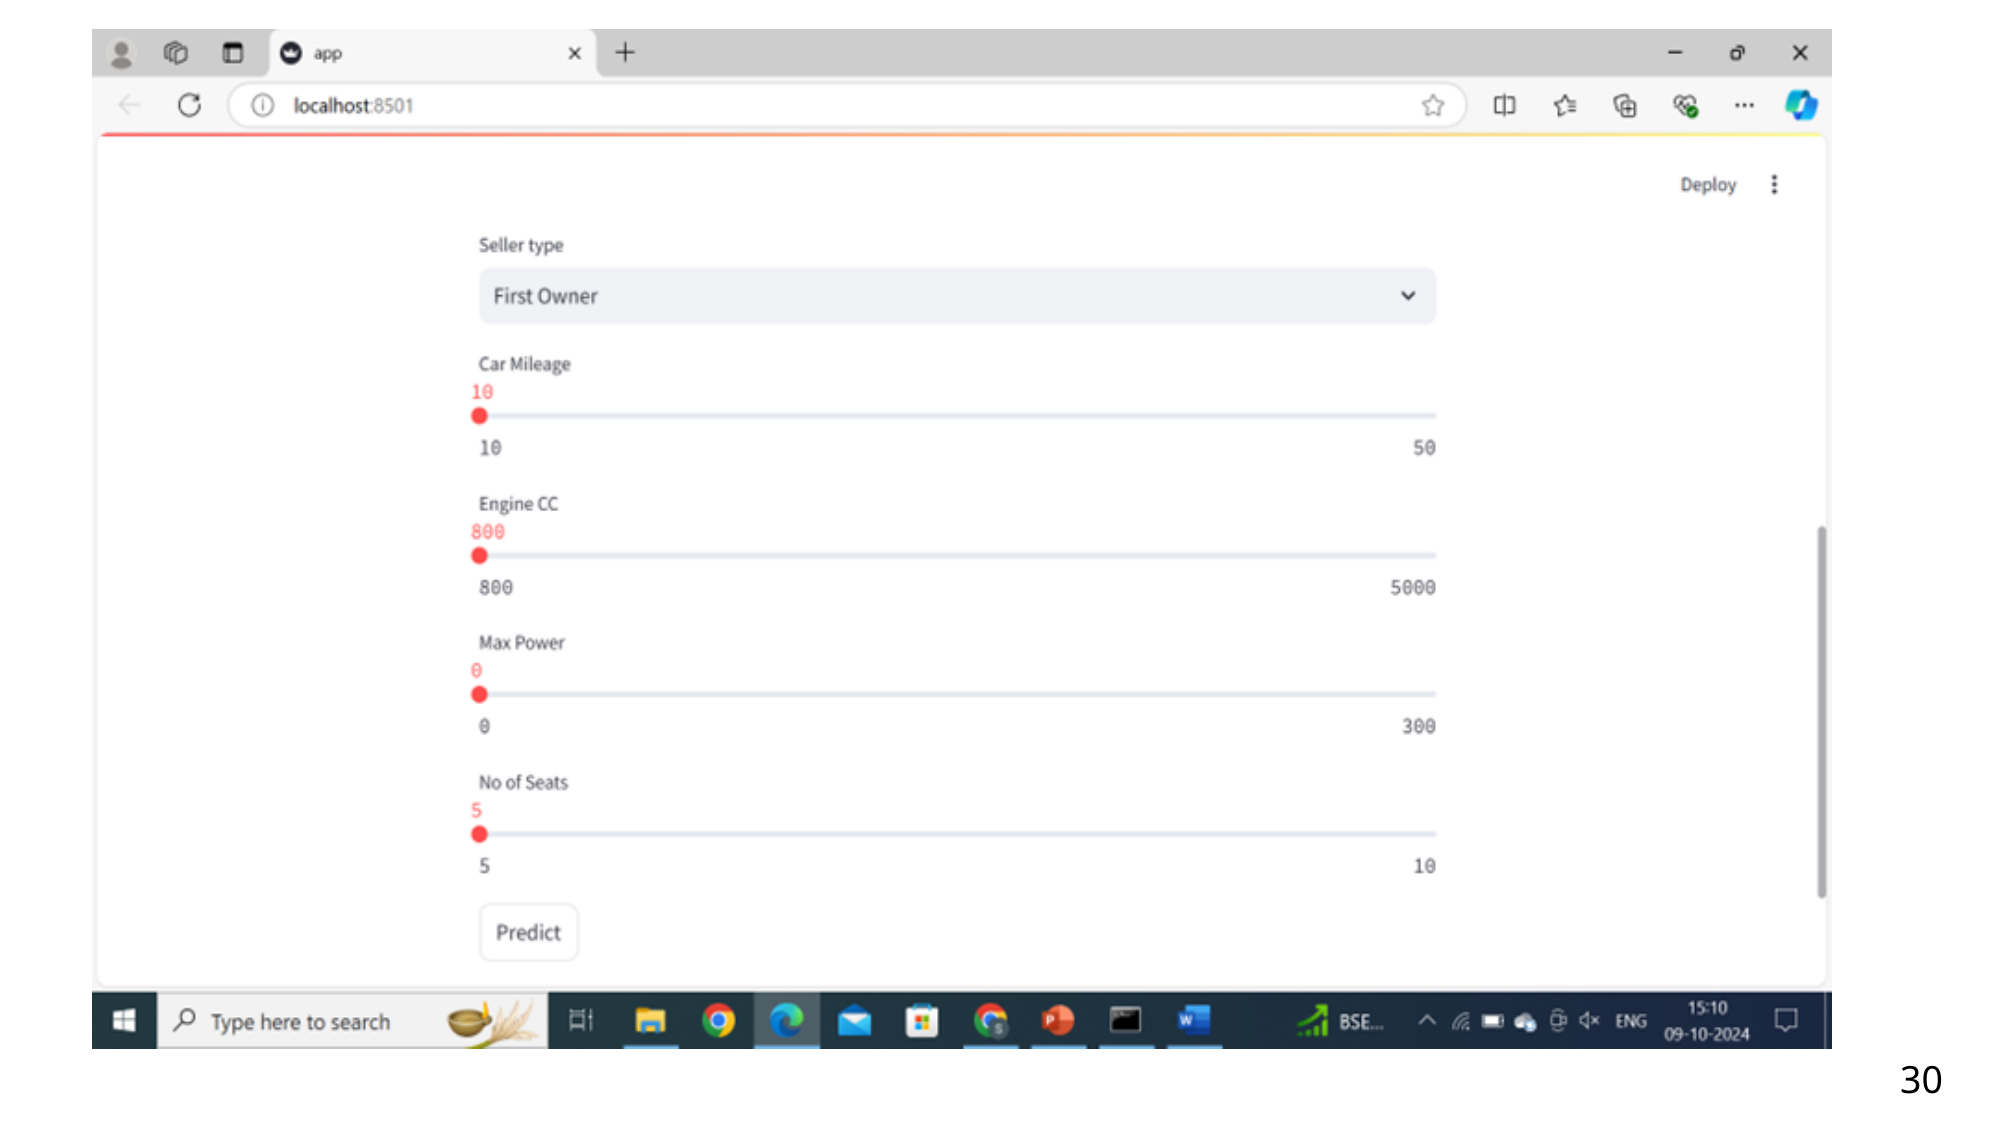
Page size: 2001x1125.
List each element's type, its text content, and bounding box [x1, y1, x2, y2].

text_box 30 [1885, 1048, 1958, 1108]
picture [92, 28, 1832, 1049]
